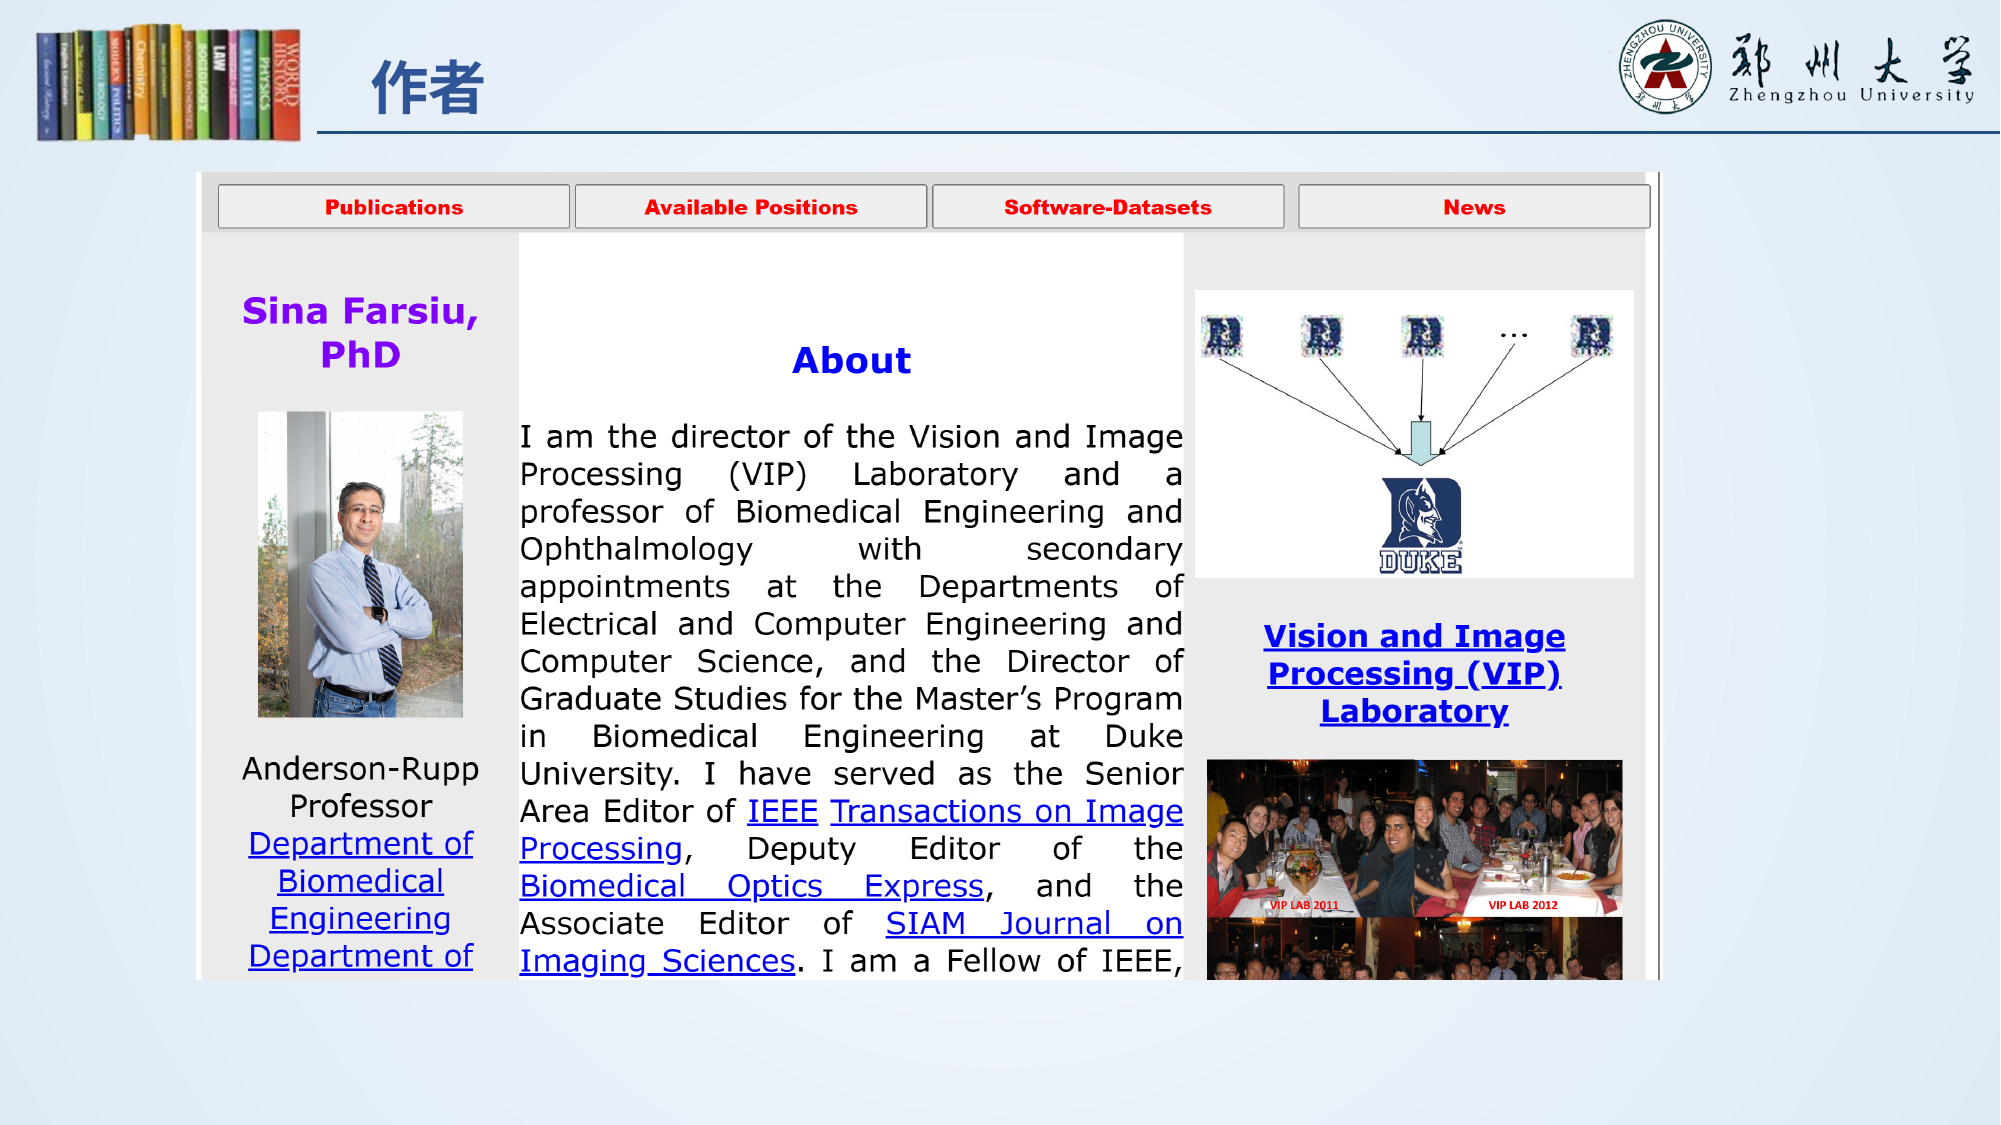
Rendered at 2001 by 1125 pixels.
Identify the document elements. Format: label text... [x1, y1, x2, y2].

picture [1599, 11, 1983, 123]
picture [23, 0, 1663, 980]
text_box 作者 [355, 43, 812, 129]
